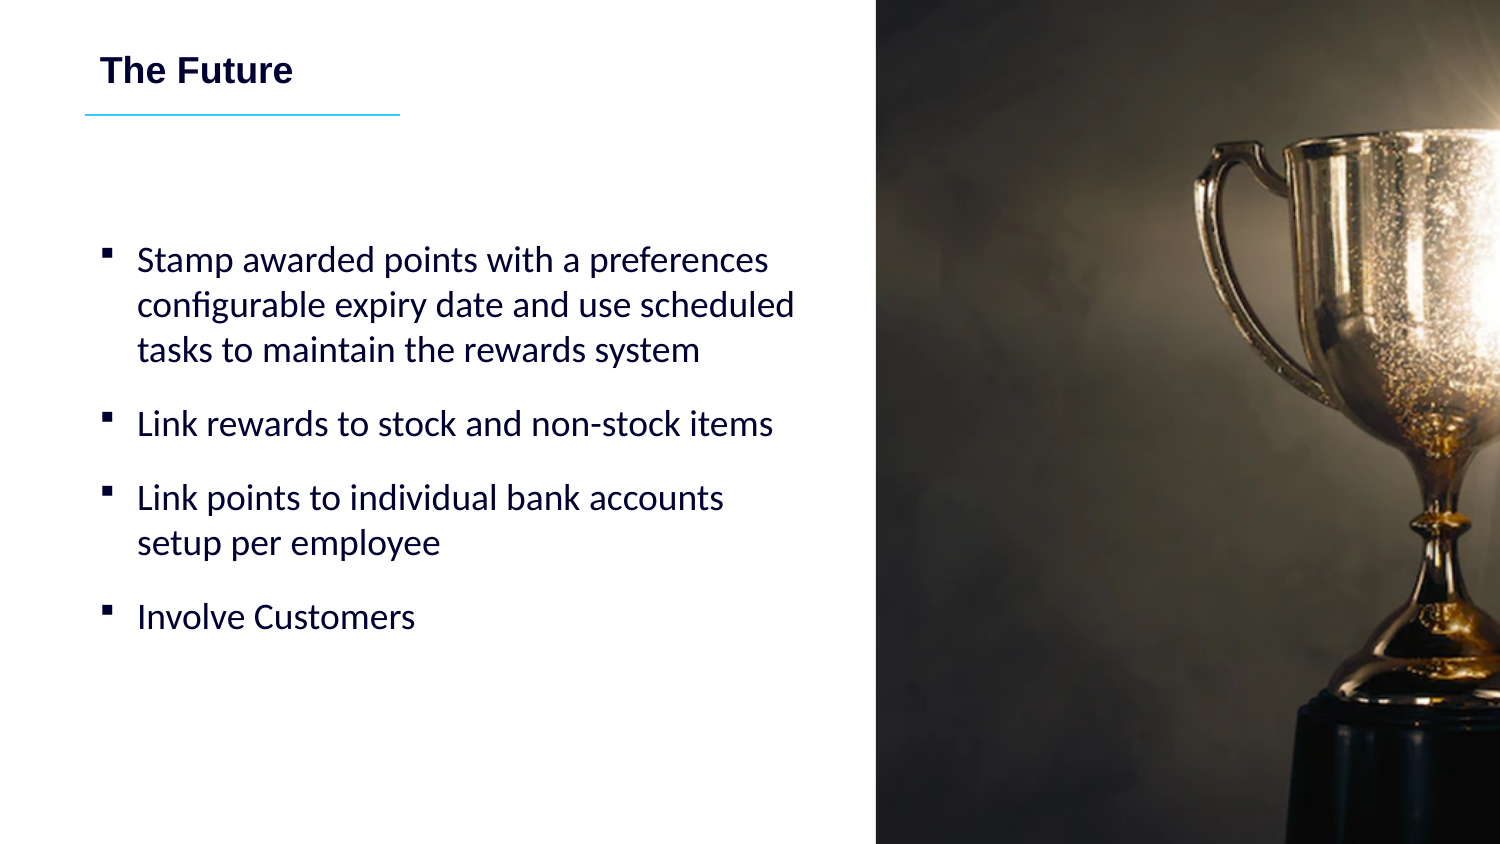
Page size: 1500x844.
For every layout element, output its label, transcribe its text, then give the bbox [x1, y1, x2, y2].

list Stamp awarded points with a preferences configurable expiry date and use scheduled tasks to maintain the rewards system Link rewards to stock and non-stock items Link points to individual bank accounts setup per employee Involve Customers [84, 153, 812, 735]
title The Future [84, 22, 870, 115]
picture [875, 0, 1500, 844]
